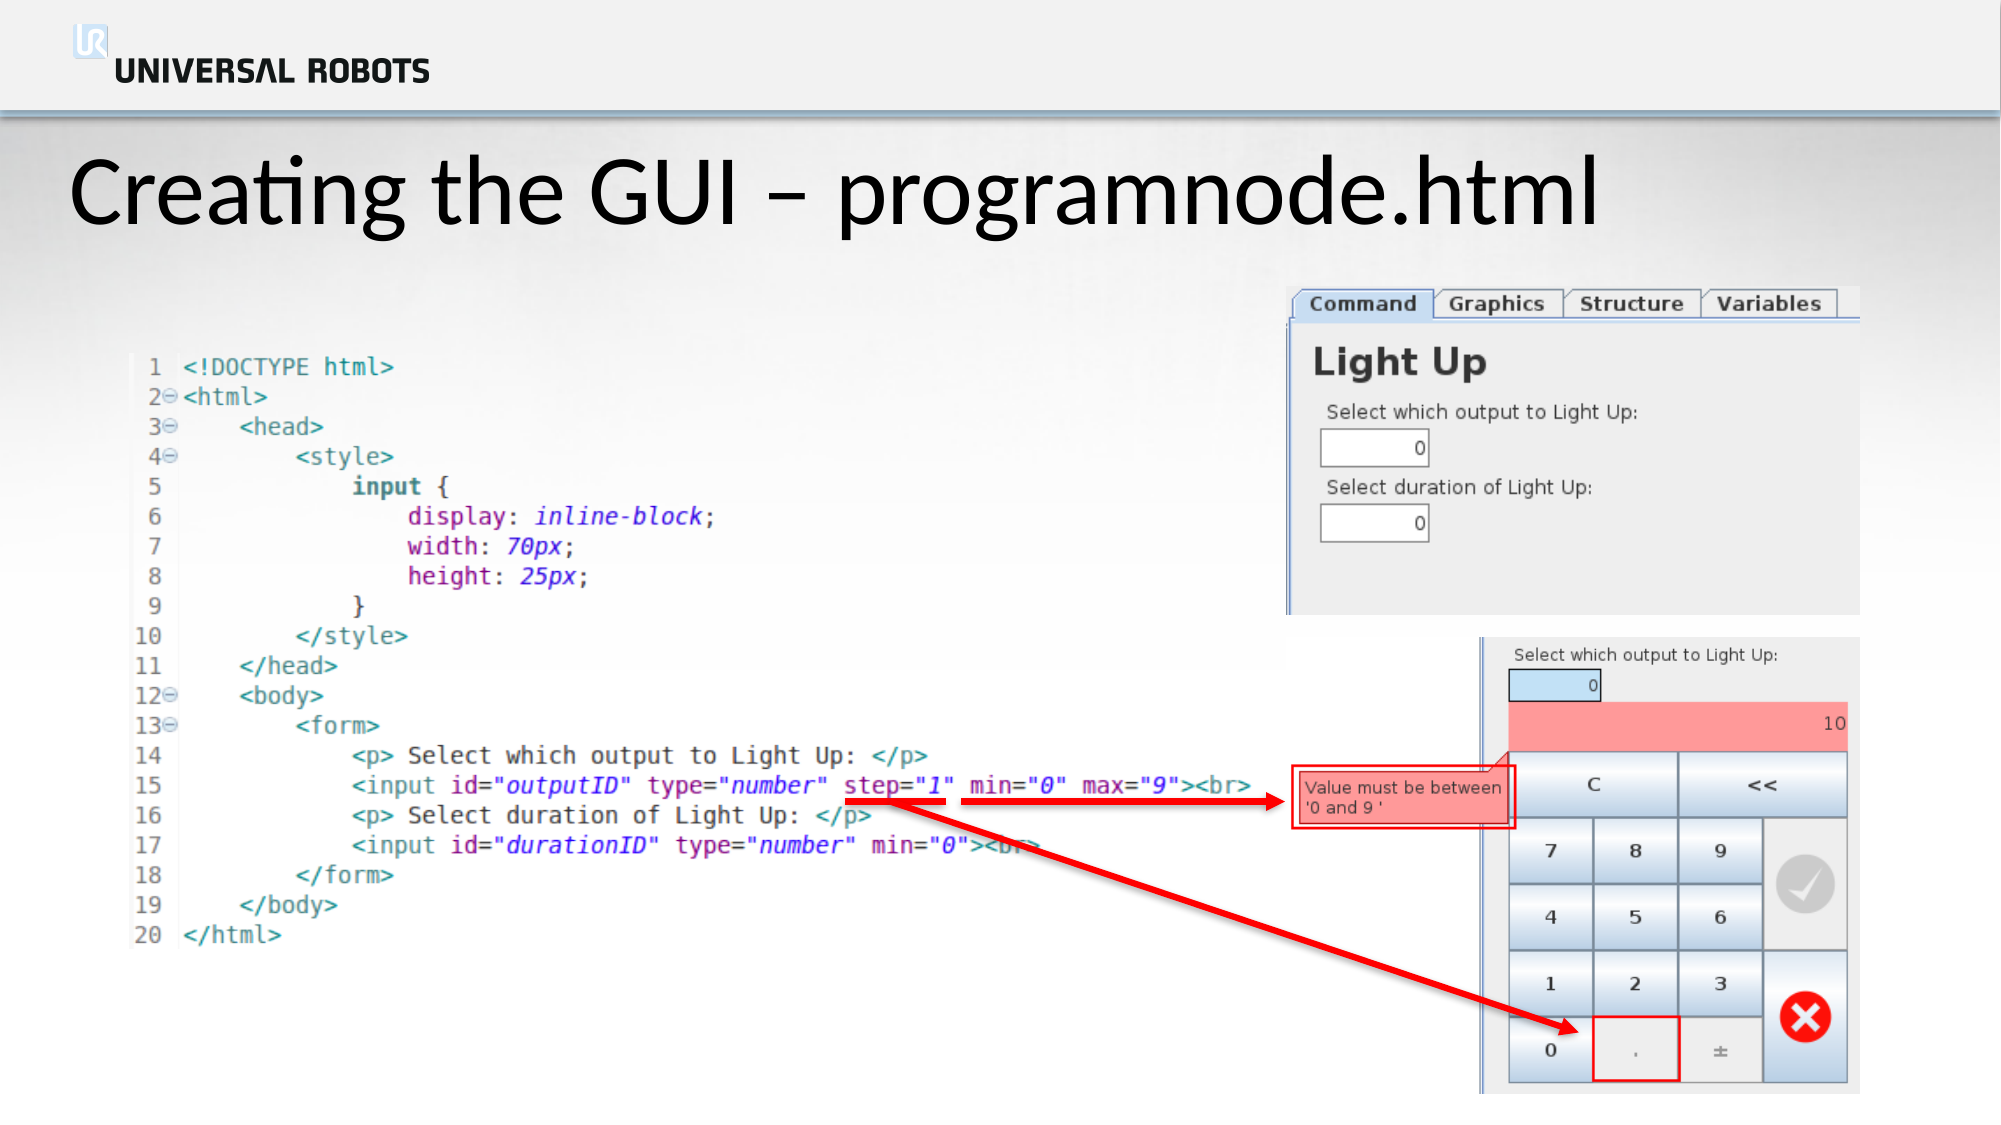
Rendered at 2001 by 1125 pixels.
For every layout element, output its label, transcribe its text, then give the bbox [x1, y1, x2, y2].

picture [73, 24, 429, 83]
picture [0, 0, 2001, 1125]
title Creating the GUI – programnode.html [69, 124, 1979, 264]
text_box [889, 801, 1579, 1033]
